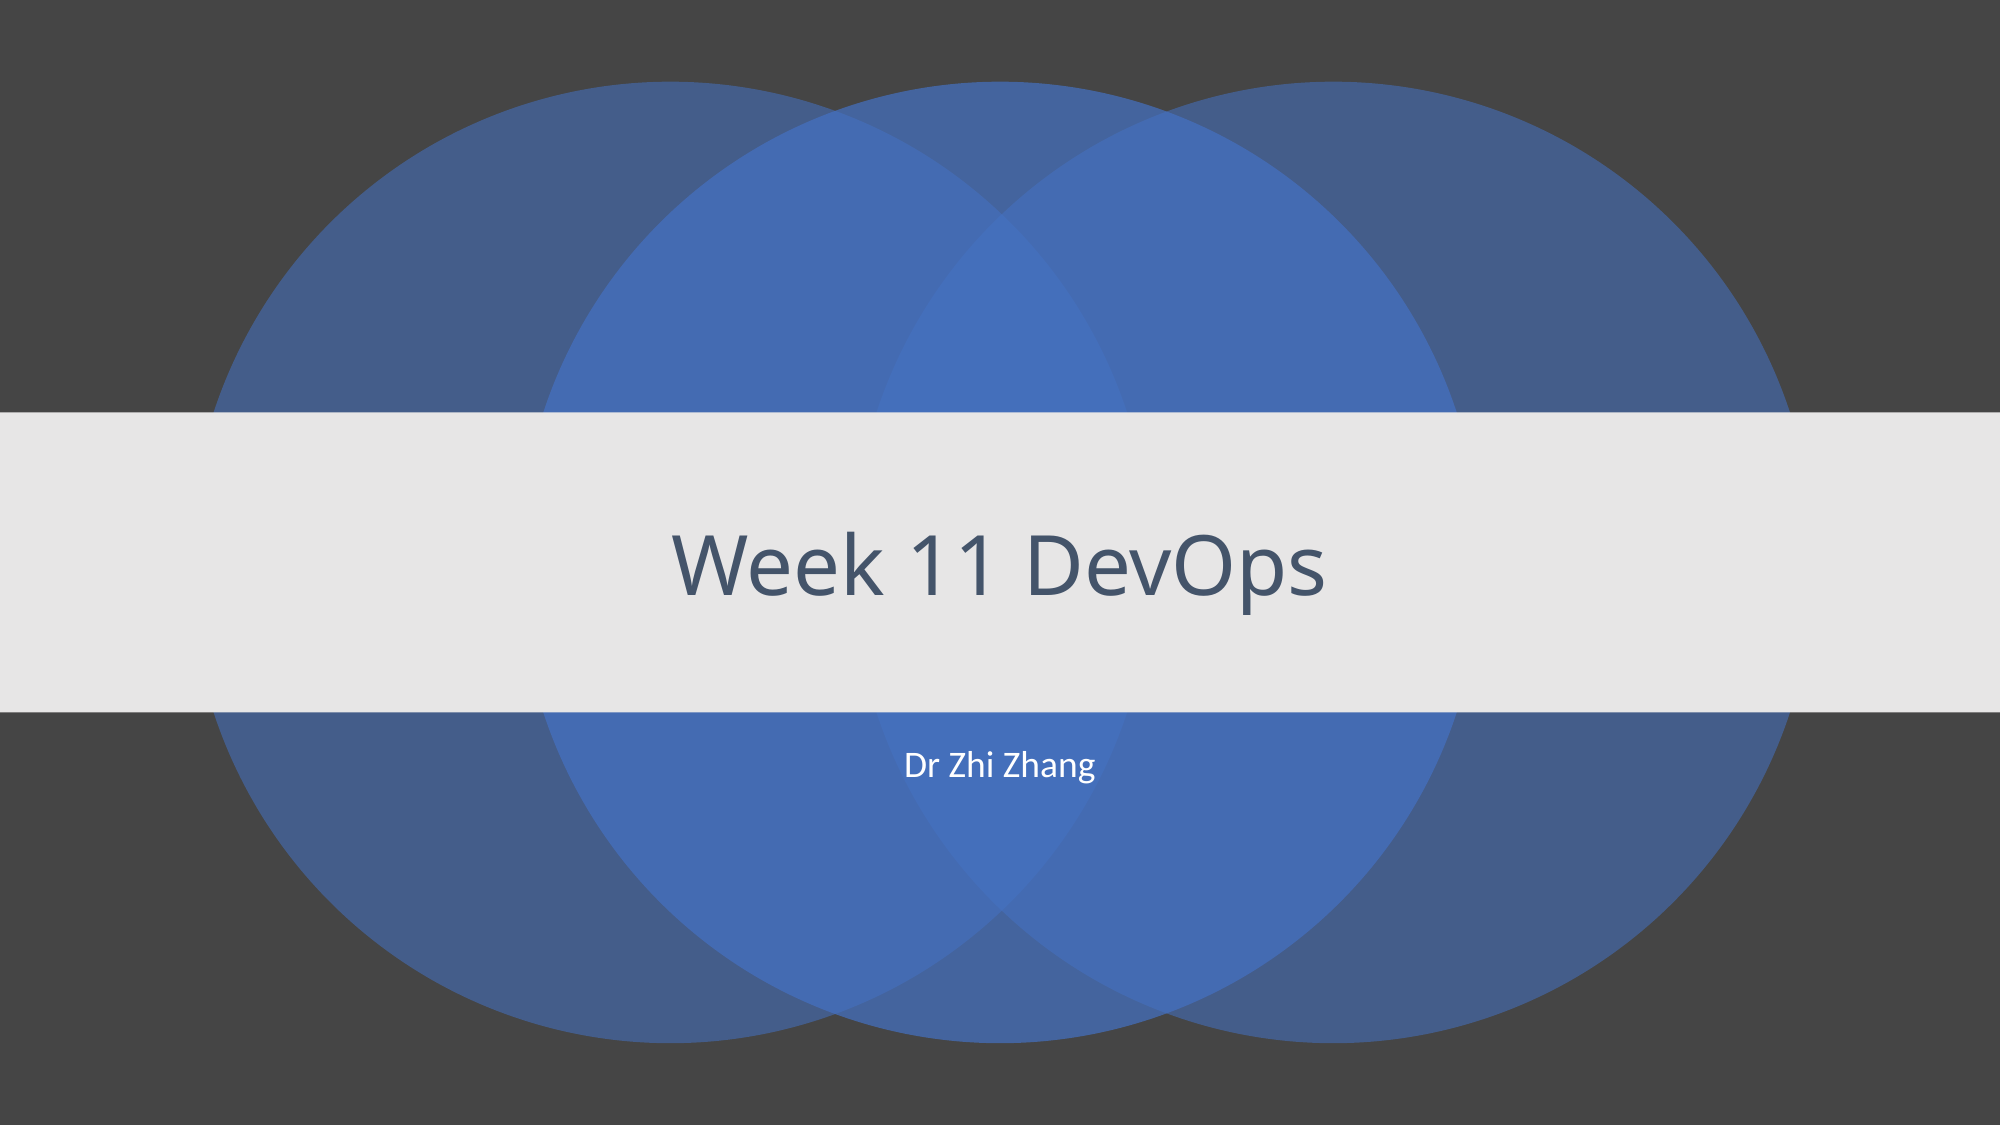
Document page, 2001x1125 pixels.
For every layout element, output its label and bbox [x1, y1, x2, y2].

text_box [0, 411, 189, 713]
text_box [189, 81, 1814, 1044]
text_box [1814, 411, 2000, 713]
